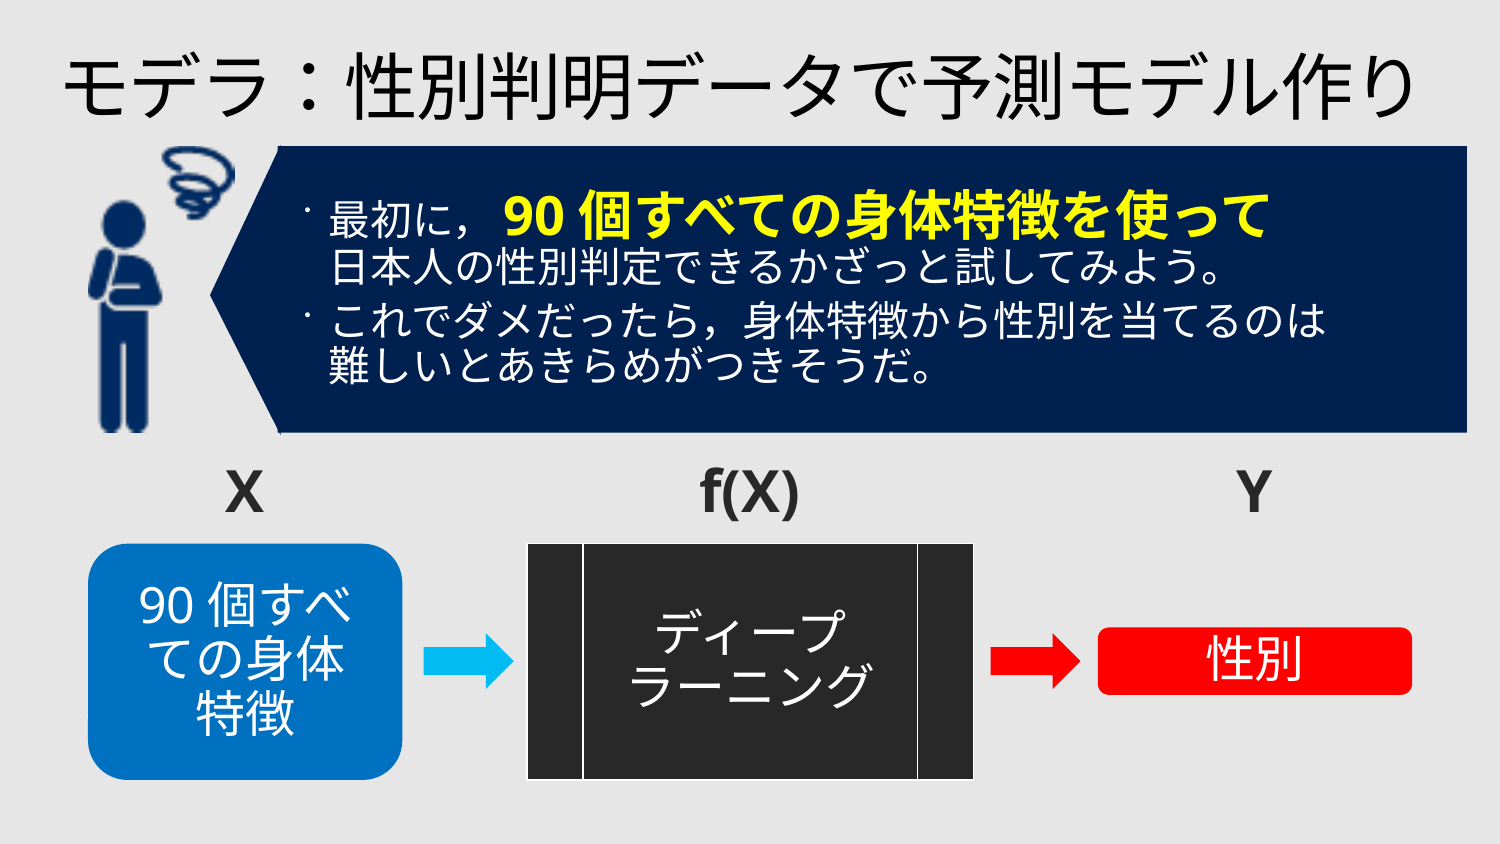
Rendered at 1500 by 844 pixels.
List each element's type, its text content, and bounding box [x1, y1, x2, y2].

text_box ディープラーニング [526, 543, 974, 781]
text_box 性別 [1097, 626, 1413, 696]
text_box 90個すべての身体特徴 [87, 542, 404, 781]
text_box [236, 144, 282, 436]
text_box Y [1168, 438, 1342, 550]
title モデラ：性別判明データで予測モデル作り [33, 35, 1468, 147]
list 最初に，90個すべての身体特徴を使って 日本人の性別判定できるかざっと試してみよう。 これでダメだったら，身体特徴から性別を当てるのは 難しいとあきらめがつきそうだ。 [282, 146, 1467, 433]
picture [88, 145, 236, 433]
text_box [422, 632, 514, 690]
text_box f(X) [663, 438, 837, 550]
text_box [989, 632, 1082, 690]
text_box X [185, 438, 305, 550]
